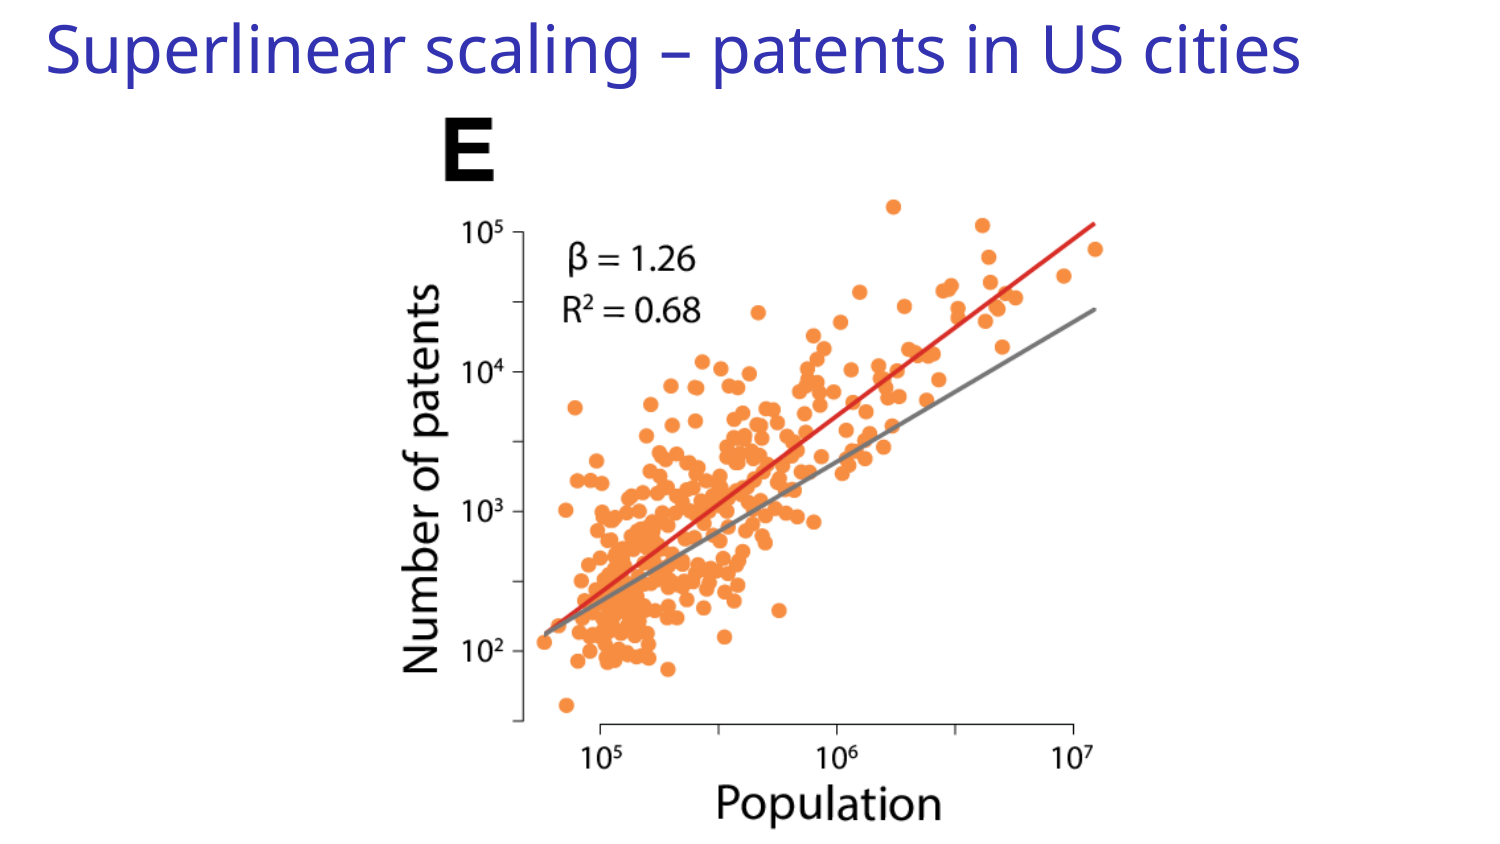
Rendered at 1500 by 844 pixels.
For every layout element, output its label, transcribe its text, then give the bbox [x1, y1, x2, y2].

title Superlinear scaling – patents in US cities [0, 0, 1463, 94]
picture [374, 69, 1113, 844]
